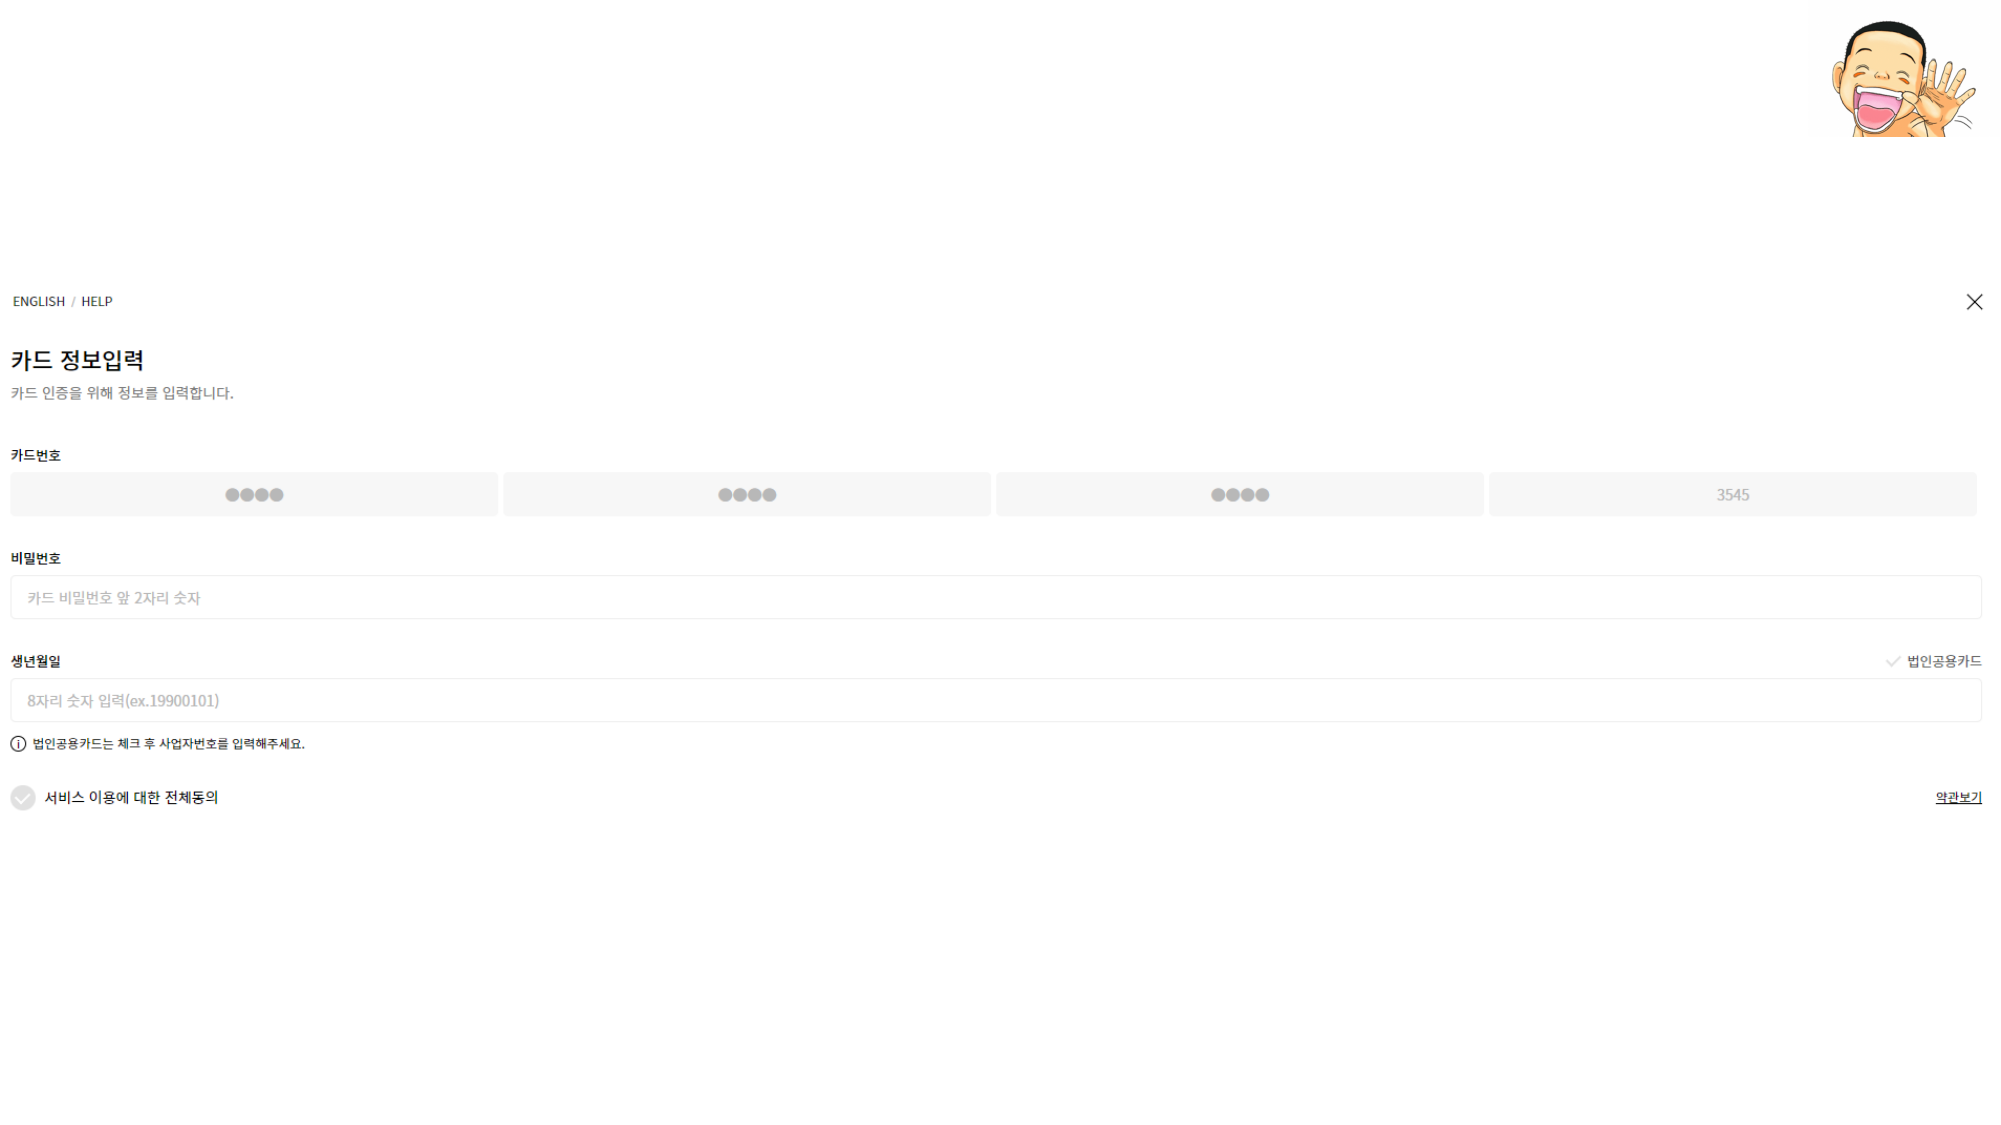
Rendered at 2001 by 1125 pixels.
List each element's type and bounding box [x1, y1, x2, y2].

picture [1808, 0, 2000, 137]
picture [0, 283, 2000, 842]
